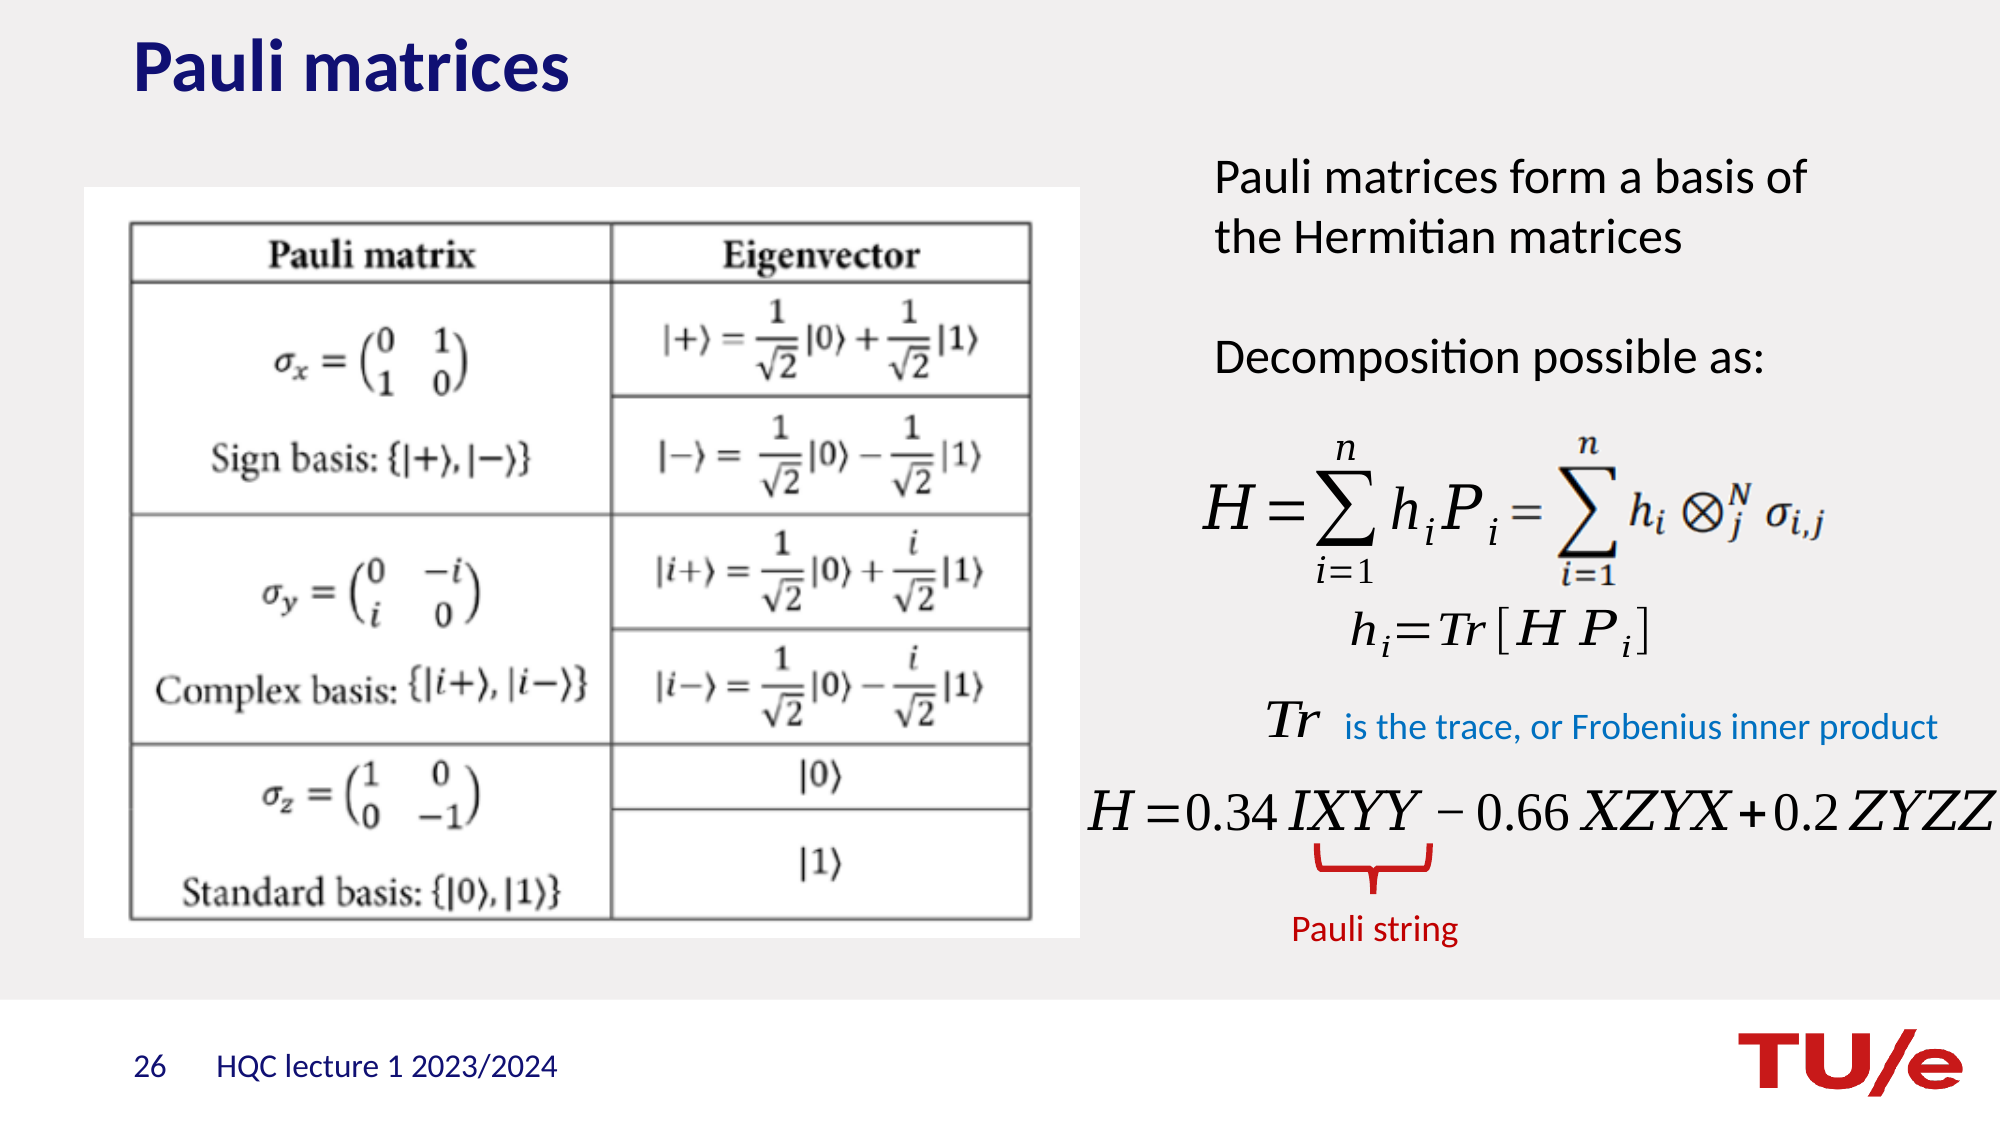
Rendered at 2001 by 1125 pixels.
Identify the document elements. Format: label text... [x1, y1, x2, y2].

text_box is the trace, or Frobenius inner product [1329, 694, 2000, 755]
footer HQC lecture 1 2023/2024 [216, 1043, 1689, 1121]
text_box [1316, 843, 1431, 894]
title Pauli matrices [133, 31, 1867, 118]
text_box Pauli matrices form a basis of the Hermitian matrices Decomposition possible as: [1199, 135, 1835, 391]
text_box Pauli string [1276, 896, 1776, 956]
picture [1716, 1012, 1984, 1113]
slide_number 26 [133, 1044, 265, 1121]
picture [1500, 409, 1883, 624]
picture [84, 187, 1080, 938]
